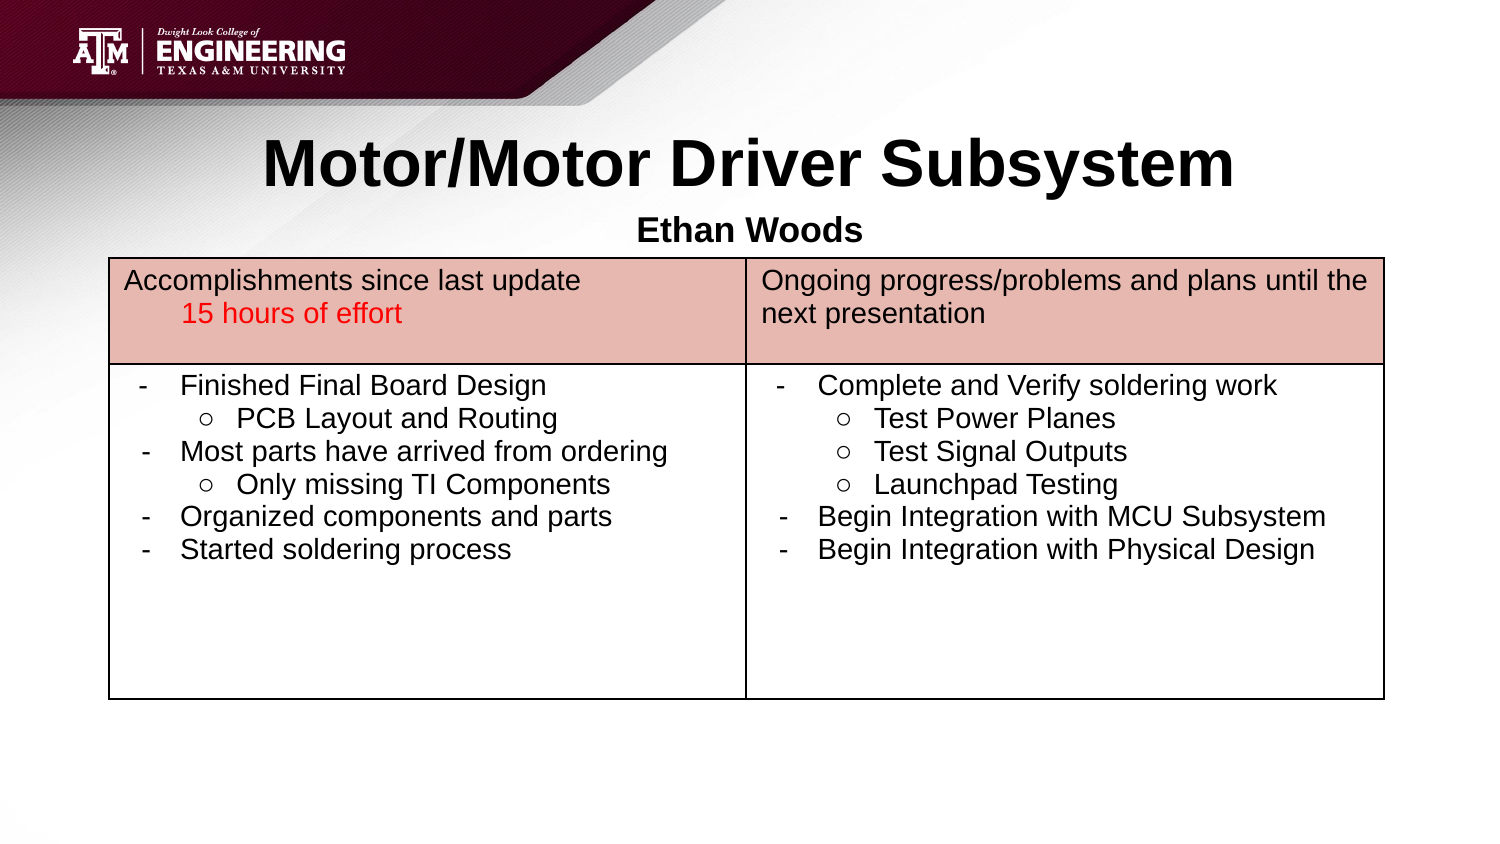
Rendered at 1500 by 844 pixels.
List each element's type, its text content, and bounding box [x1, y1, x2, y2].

table_header Accomplishments since last update 15 hours of effort [110, 259, 745, 363]
title Motor/Motor Driver Subsystem Ethan Woods [75, 129, 1425, 228]
table_header Ongoing progress/problems and plans until the next presentation [747, 259, 1383, 363]
table_cell Finished Final Board Design PCB Layout and Routing Most parts have arrived from ordering Only missing TI Components Organized components and parts Started soldering process [110, 365, 745, 698]
picture [0, 0, 1500, 844]
table_cell Complete and Verify soldering work Test Power Planes Test Signal Outputs Launchpad Testing Begin Integration with MCU Subsystem Begin Integration with Physical Design [747, 365, 1383, 698]
